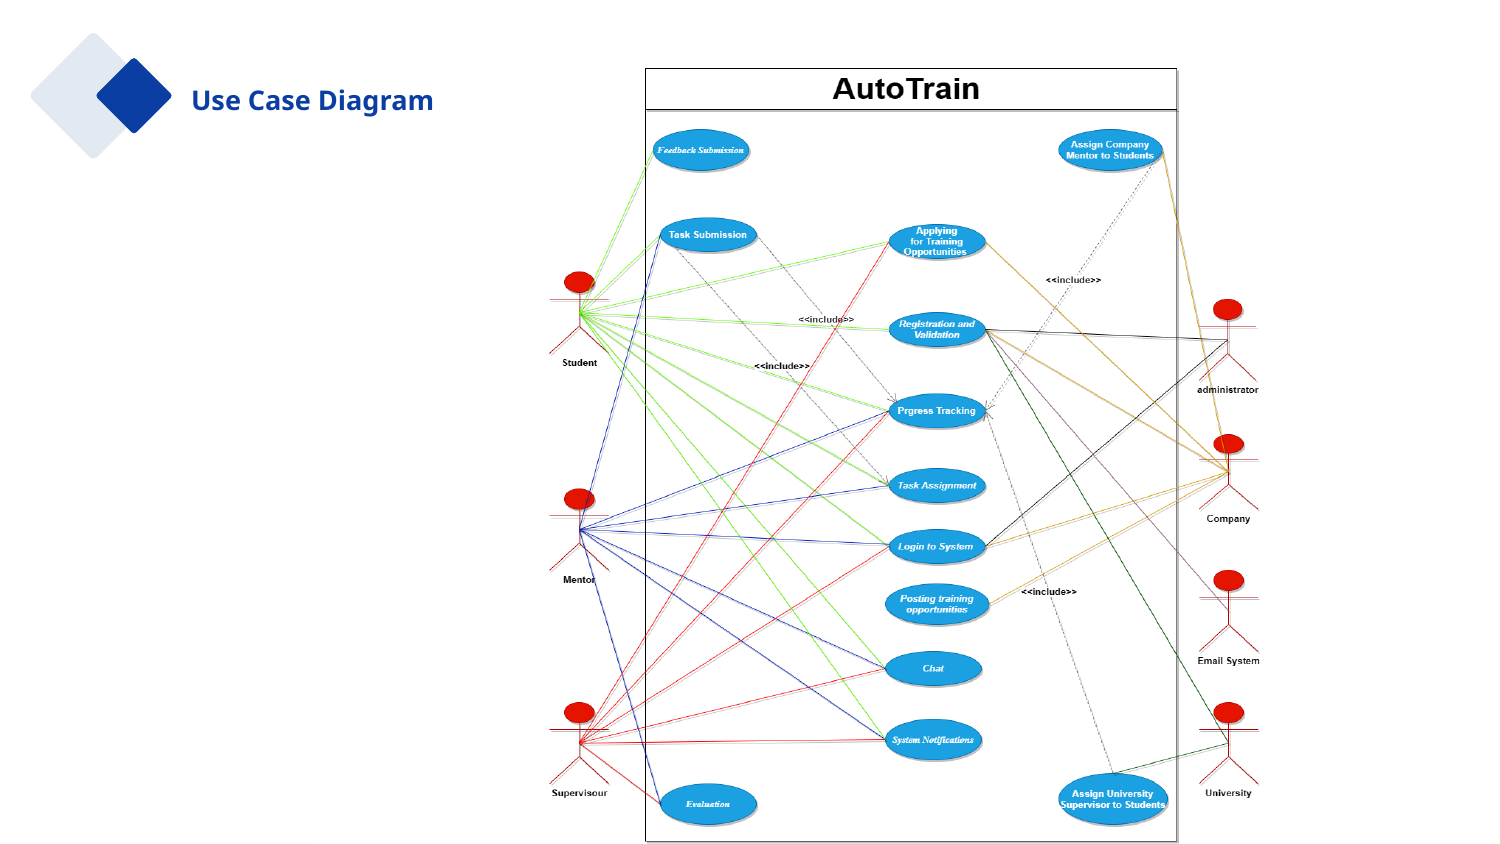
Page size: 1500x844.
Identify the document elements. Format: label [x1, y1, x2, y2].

text_box [29, 32, 493, 160]
picture [548, 68, 1261, 844]
